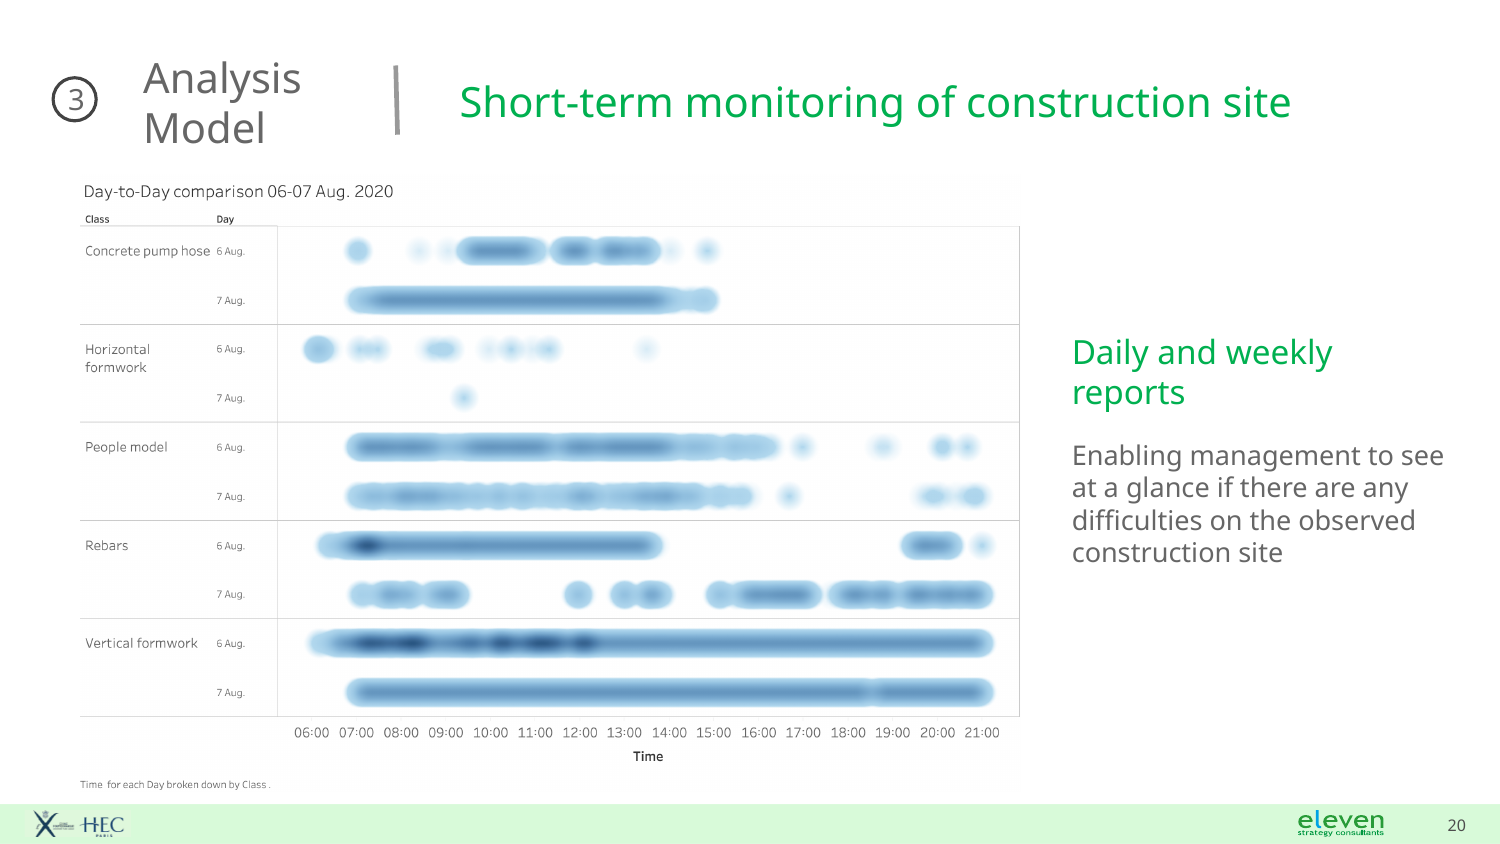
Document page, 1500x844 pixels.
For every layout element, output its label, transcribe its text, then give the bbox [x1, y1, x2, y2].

list Daily and weekly reports Enabling management to see at a glance if there are any difficulties on the observed construction site [1061, 320, 1458, 792]
slide_number 20 [1433, 814, 1477, 839]
title Short-term monitoring of construction site [452, 68, 1458, 153]
title Analysis Model [135, 44, 375, 129]
picture [24, 810, 131, 837]
picture [80, 174, 1021, 792]
text_box 3 [53, 77, 97, 121]
